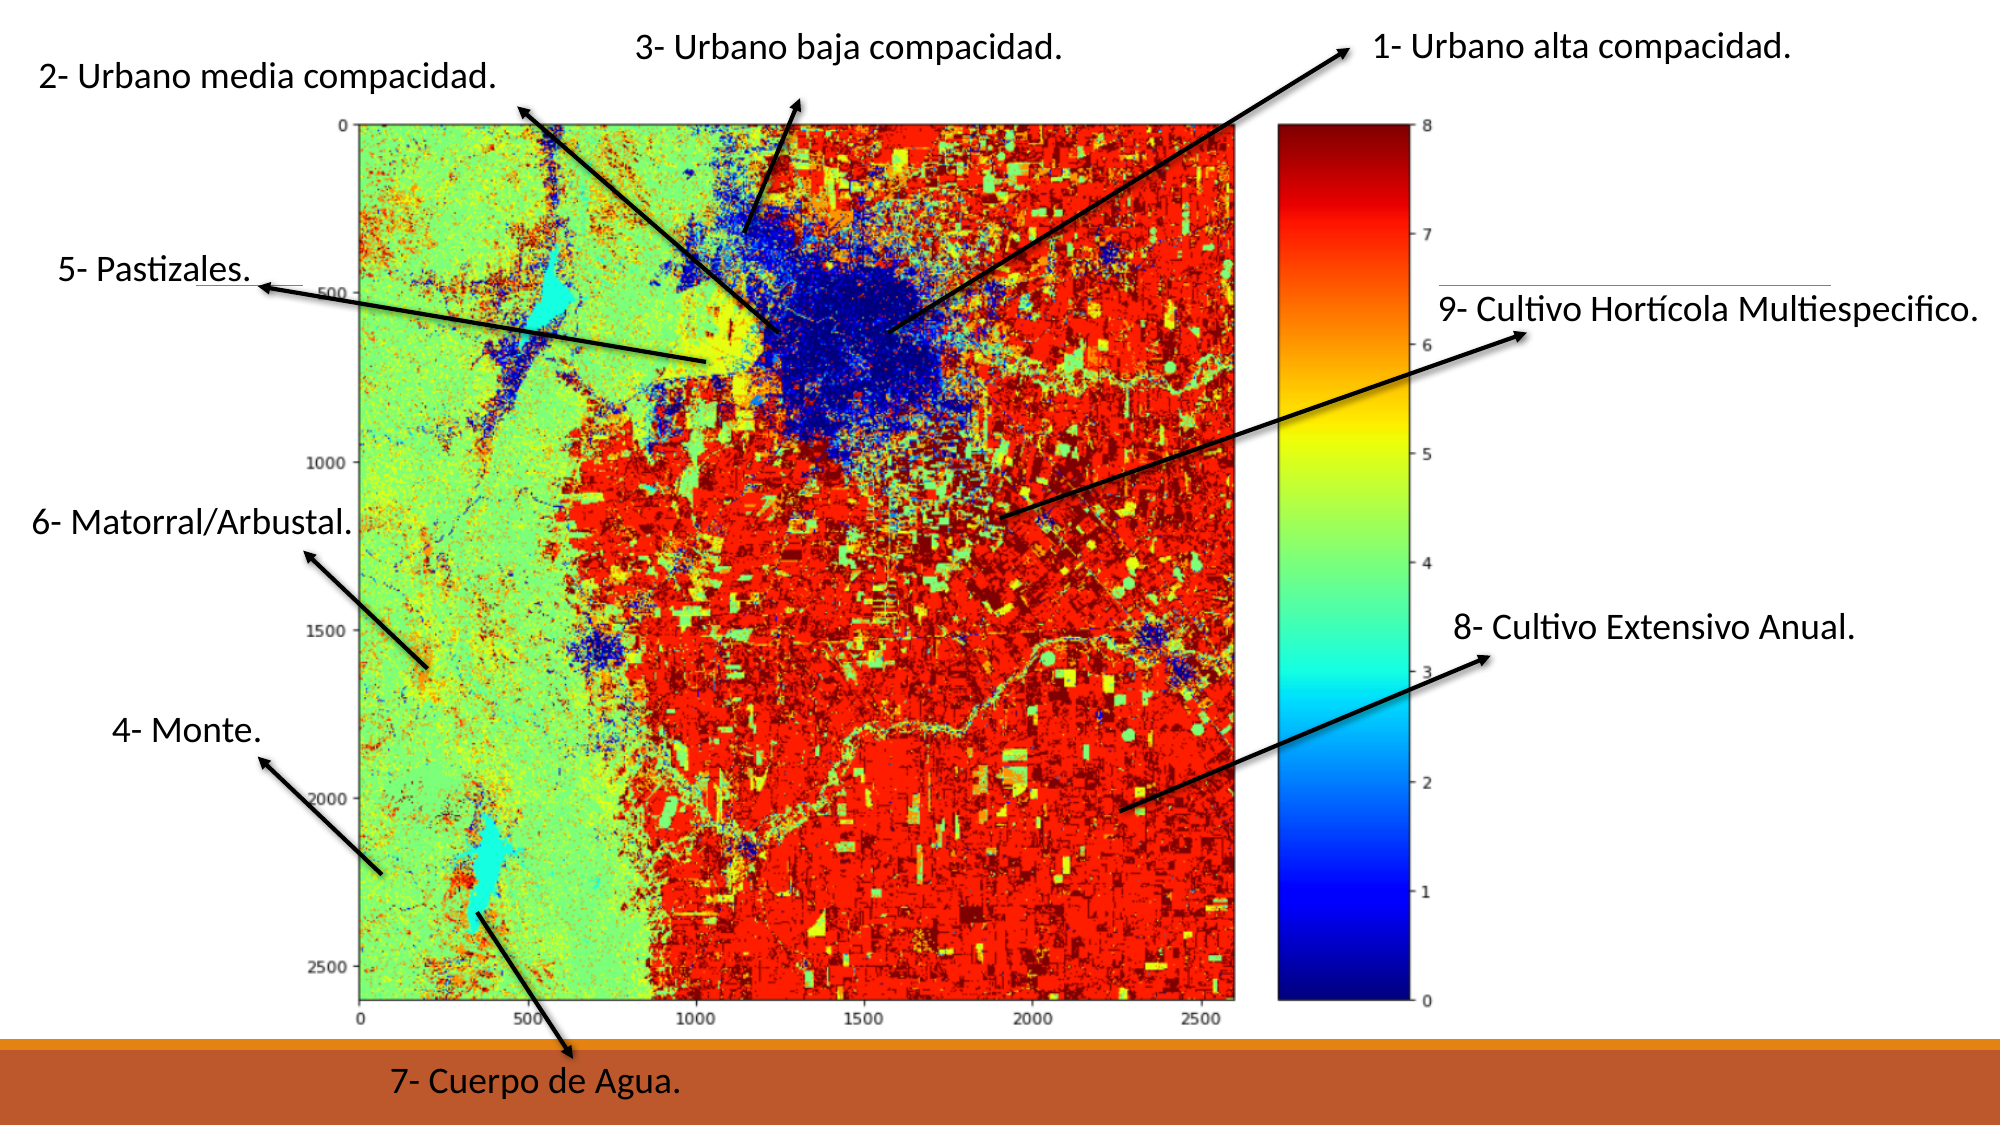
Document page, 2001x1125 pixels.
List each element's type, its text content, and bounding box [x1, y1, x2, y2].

text_box 4- Monte. [97, 697, 299, 758]
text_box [516, 105, 779, 334]
text_box 8- Cultivo Extensivo Anual. [1447, 599, 2000, 655]
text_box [999, 332, 1528, 519]
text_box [257, 285, 707, 363]
text_box 7- Cuerpo de Agua. [375, 1054, 1574, 1110]
picture [1351, 116, 1439, 332]
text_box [1118, 655, 1492, 813]
picture [302, 116, 516, 285]
text_box 6- Matorral/Arbustal. [16, 494, 299, 550]
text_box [476, 911, 574, 1060]
text_box 5- Pastizales. [42, 236, 299, 297]
picture [302, 116, 1439, 1031]
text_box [743, 97, 801, 234]
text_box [257, 756, 383, 876]
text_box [302, 549, 428, 670]
text_box 3- Urbano baja compacidad. [619, 14, 1639, 75]
text_box 9- Cultivo Hortícola Multiespecifico. [1447, 281, 2000, 337]
text_box 2- Urbano media compacidad. [23, 44, 884, 104]
text_box 1- Urbano alta compacidad. [1356, 13, 2000, 73]
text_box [887, 47, 1351, 334]
